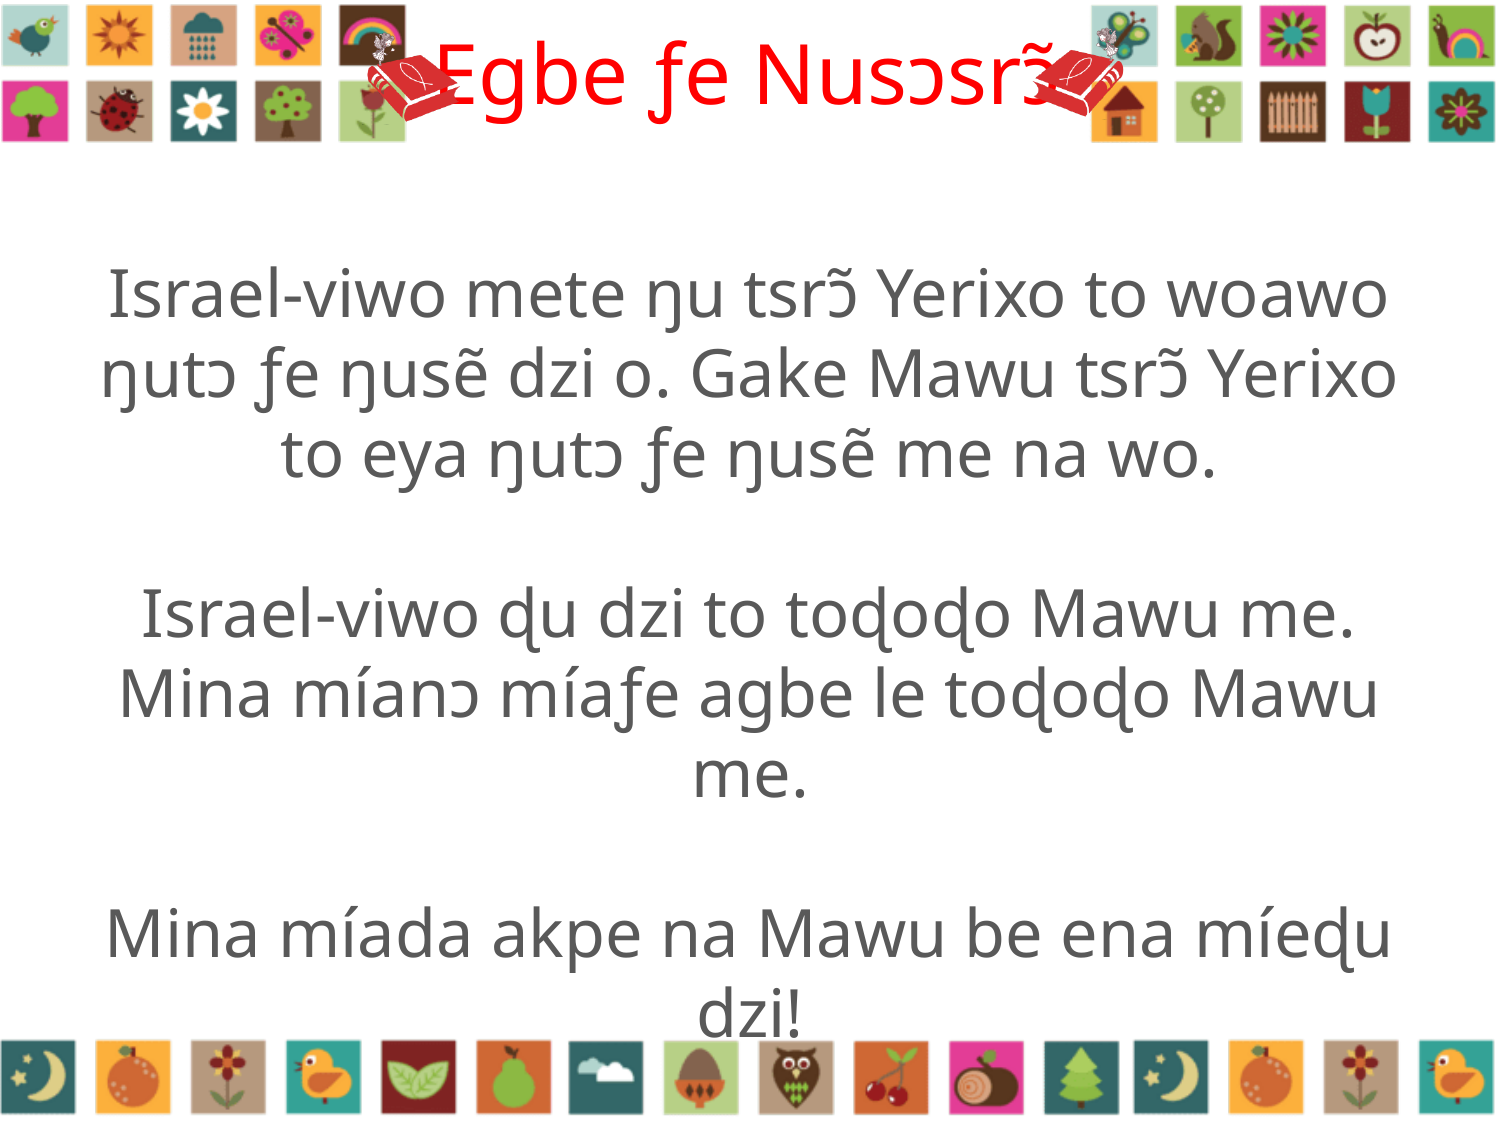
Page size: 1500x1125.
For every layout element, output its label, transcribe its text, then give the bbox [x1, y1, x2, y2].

picture [0, 3, 492, 150]
text_box Egbe ƒe Nusɔsrɔ̃ [425, 13, 1077, 129]
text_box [0, 1028, 1500, 1118]
picture [1001, 3, 1500, 150]
text_box Israel-viwo mete ŋu tsrɔ̃ Yerixo to woawo ŋutɔ ƒe ŋusẽ dzi o. Gake Mawu tsrɔ̃ Yerixo to eya ŋutɔ ƒe ŋusẽ me na wo. Israel-viwo ɖu dzi to toɖoɖo Mawu me. Mina míanɔ míaƒe agbe le toɖoɖo Mawu me. Mina míada akpe na Mawu be ena míeɖu dzi! [76, 243, 1424, 1027]
